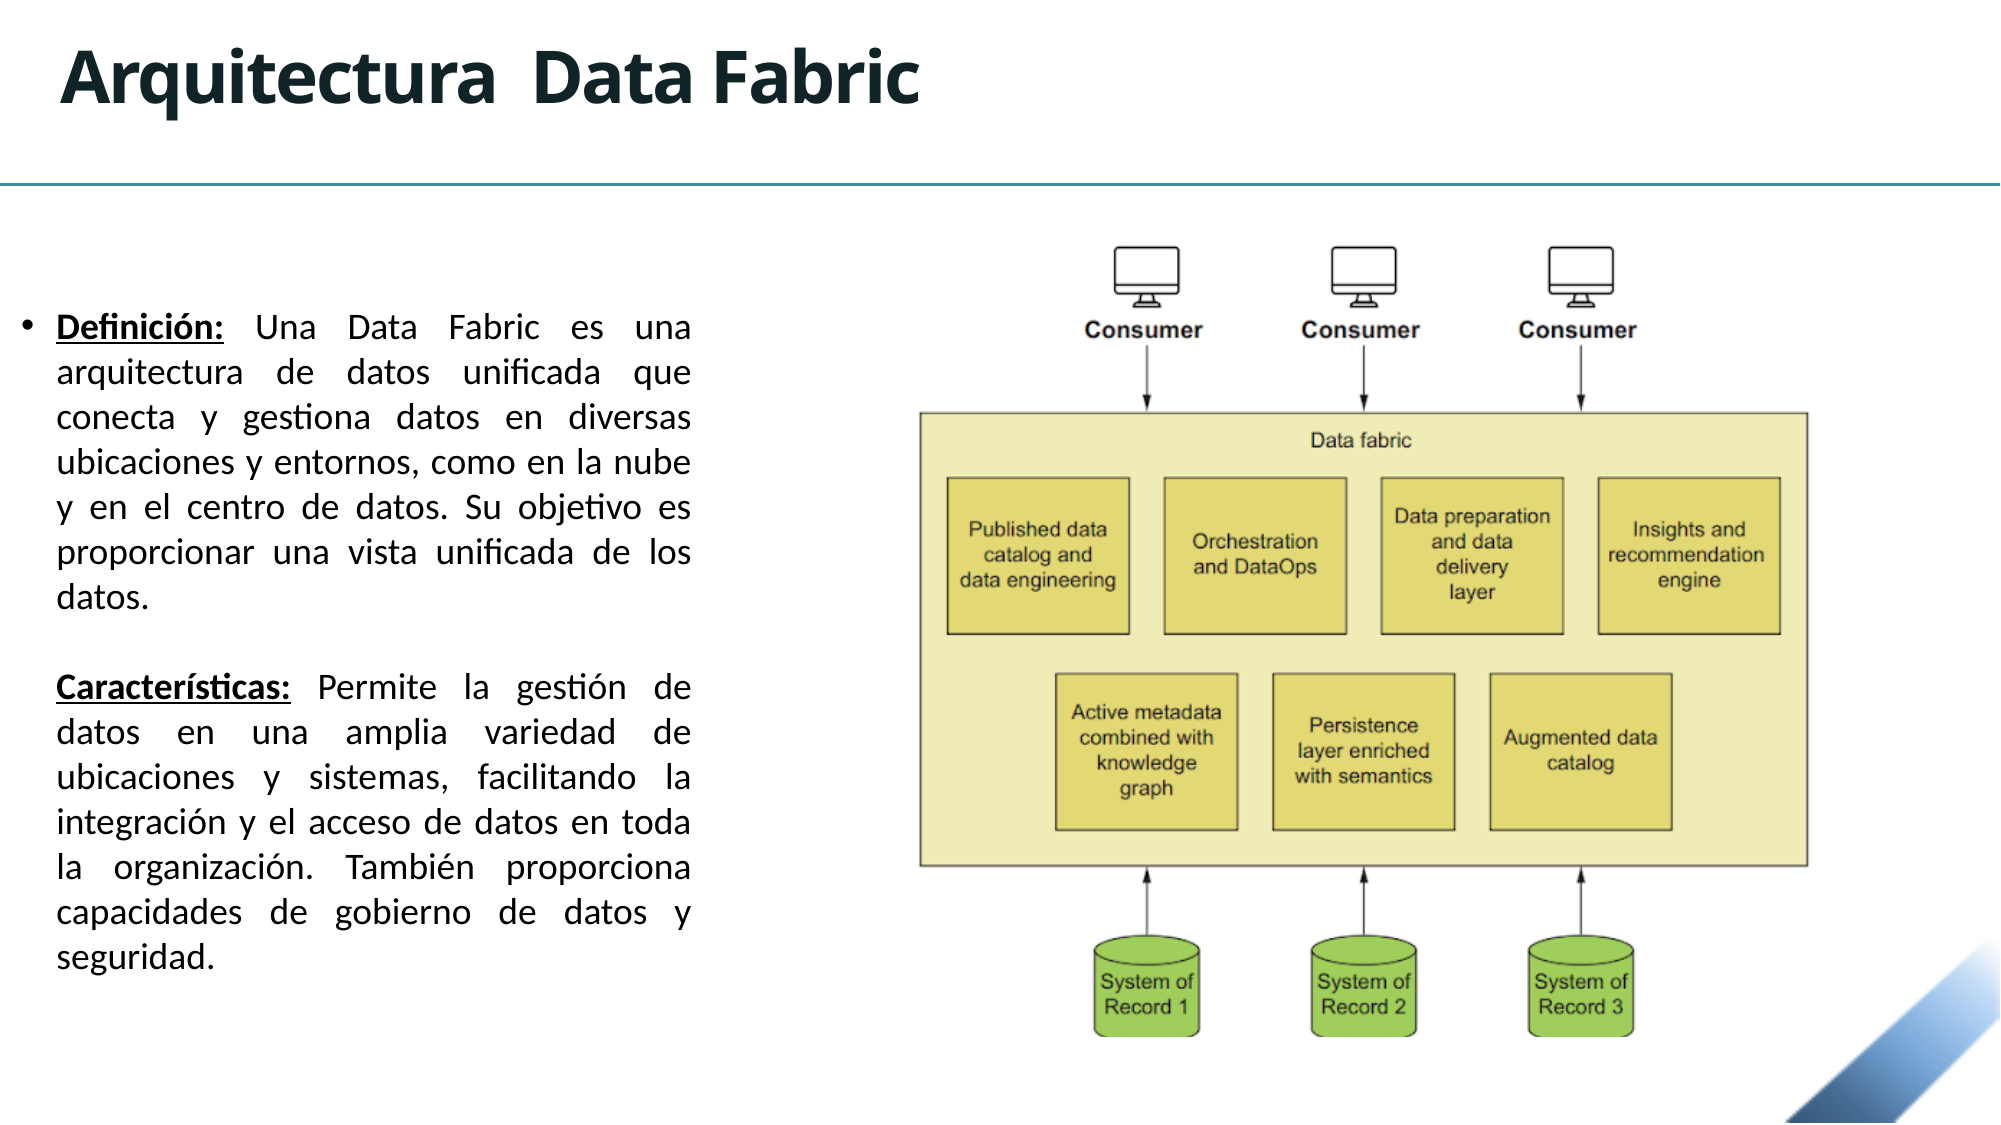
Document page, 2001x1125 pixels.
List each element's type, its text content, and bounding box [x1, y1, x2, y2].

text_box Definición: Una Data Fabric es una arquitectura de datos unificada que conecta y gestiona datos en diversas ubicaciones y entornos, como en la nube y en el centro de datos. Su objetivo es proporcionar una vista unificada de los datos. Características: Permite la gestión de datos en una amplia variedad de ubicaciones y sistemas, facilitando la integración y el acceso de datos en toda la organización. También proporciona capacidades de gobierno de datos y seguridad. [0, 294, 708, 984]
picture [895, 223, 2000, 1124]
title Arquitectura Data Fabric [45, 17, 1813, 146]
